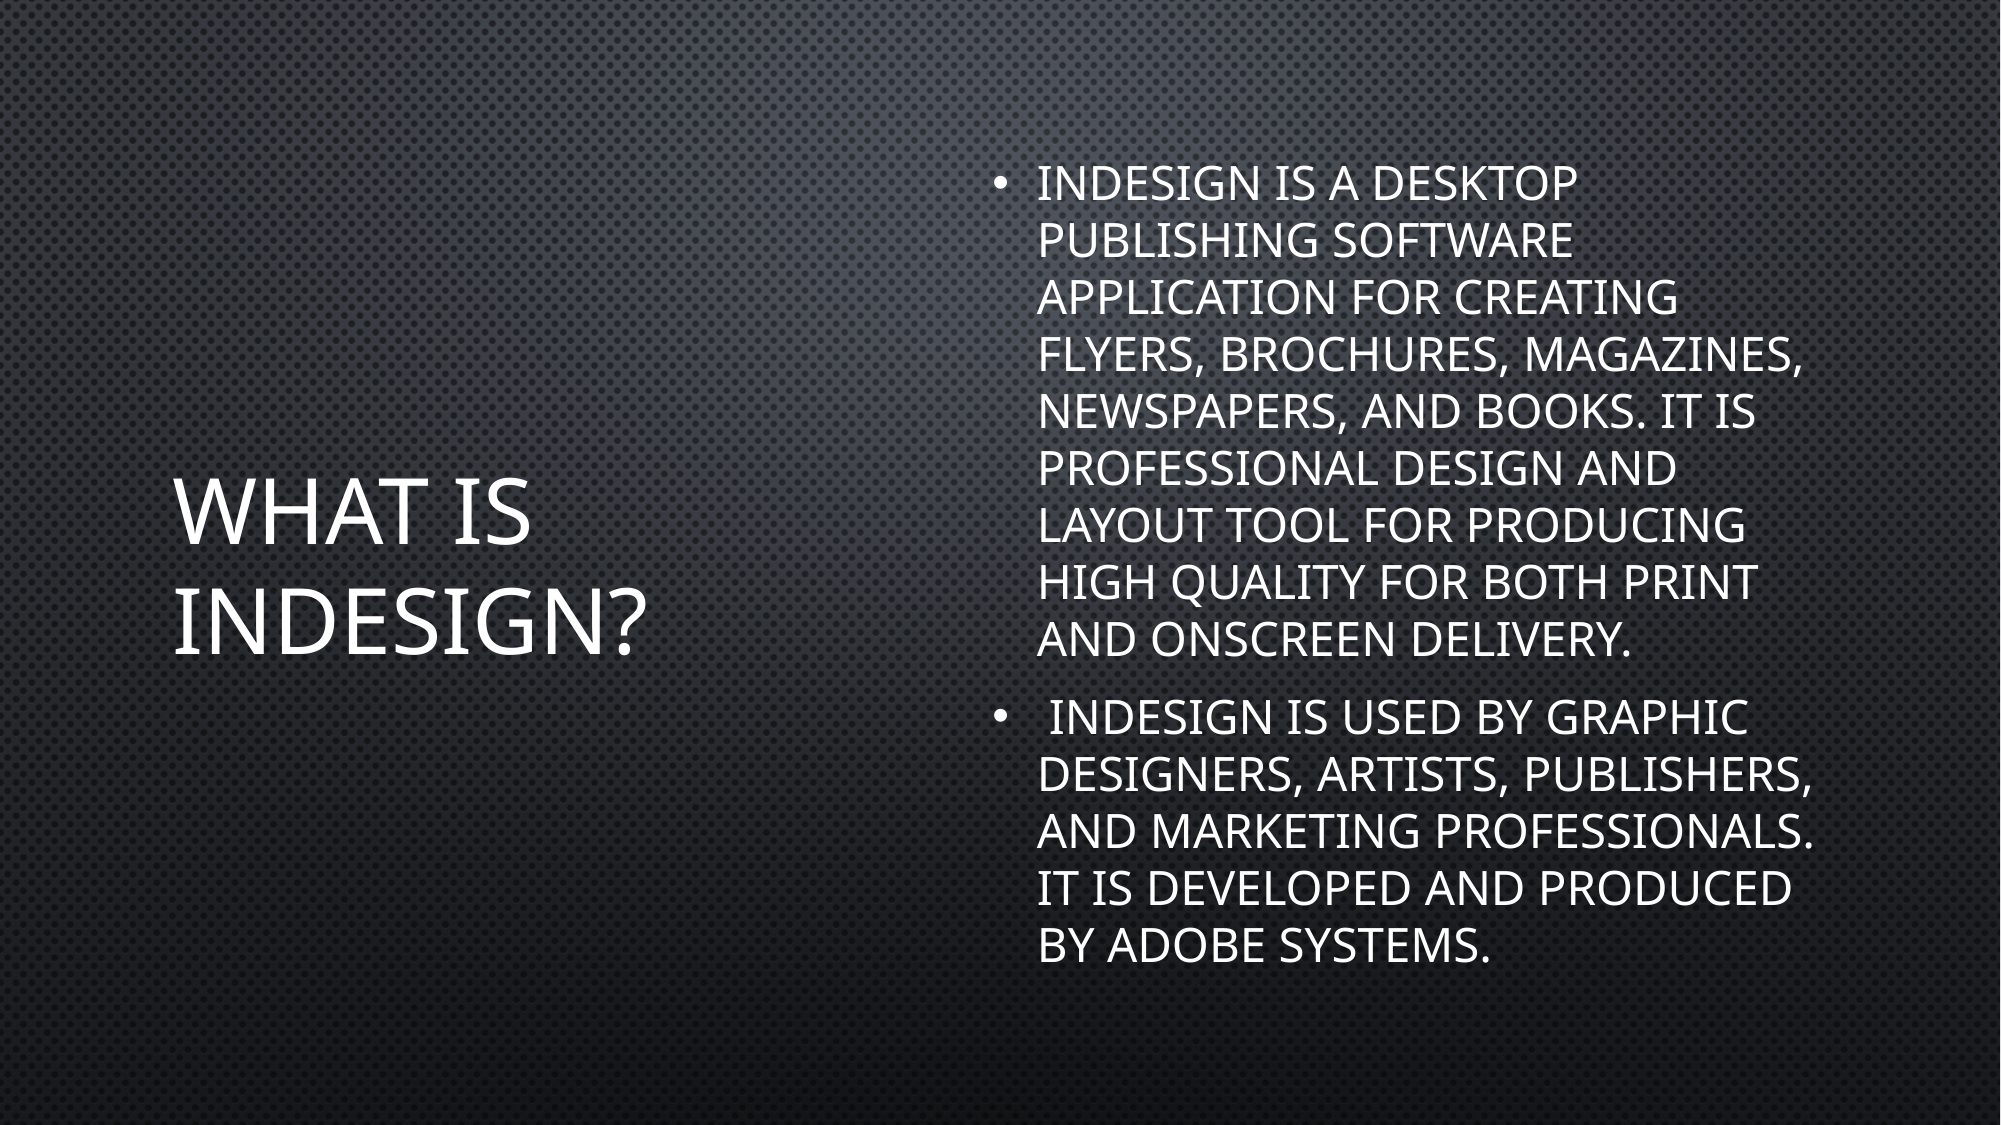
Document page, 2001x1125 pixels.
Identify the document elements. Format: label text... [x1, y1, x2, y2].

list InDesign is a desktop publishing software application for creating flyers, brochures, magazines, newspapers, and books. It is professional design and layout tool for producing high quality for both print and onscreen delivery. InDesign is used by graphic designers, artists, publishers, and marketing professionals. It is developed and produced by Adobe Systems. [977, 105, 1843, 1020]
title What is InDesign? [157, 105, 870, 1020]
